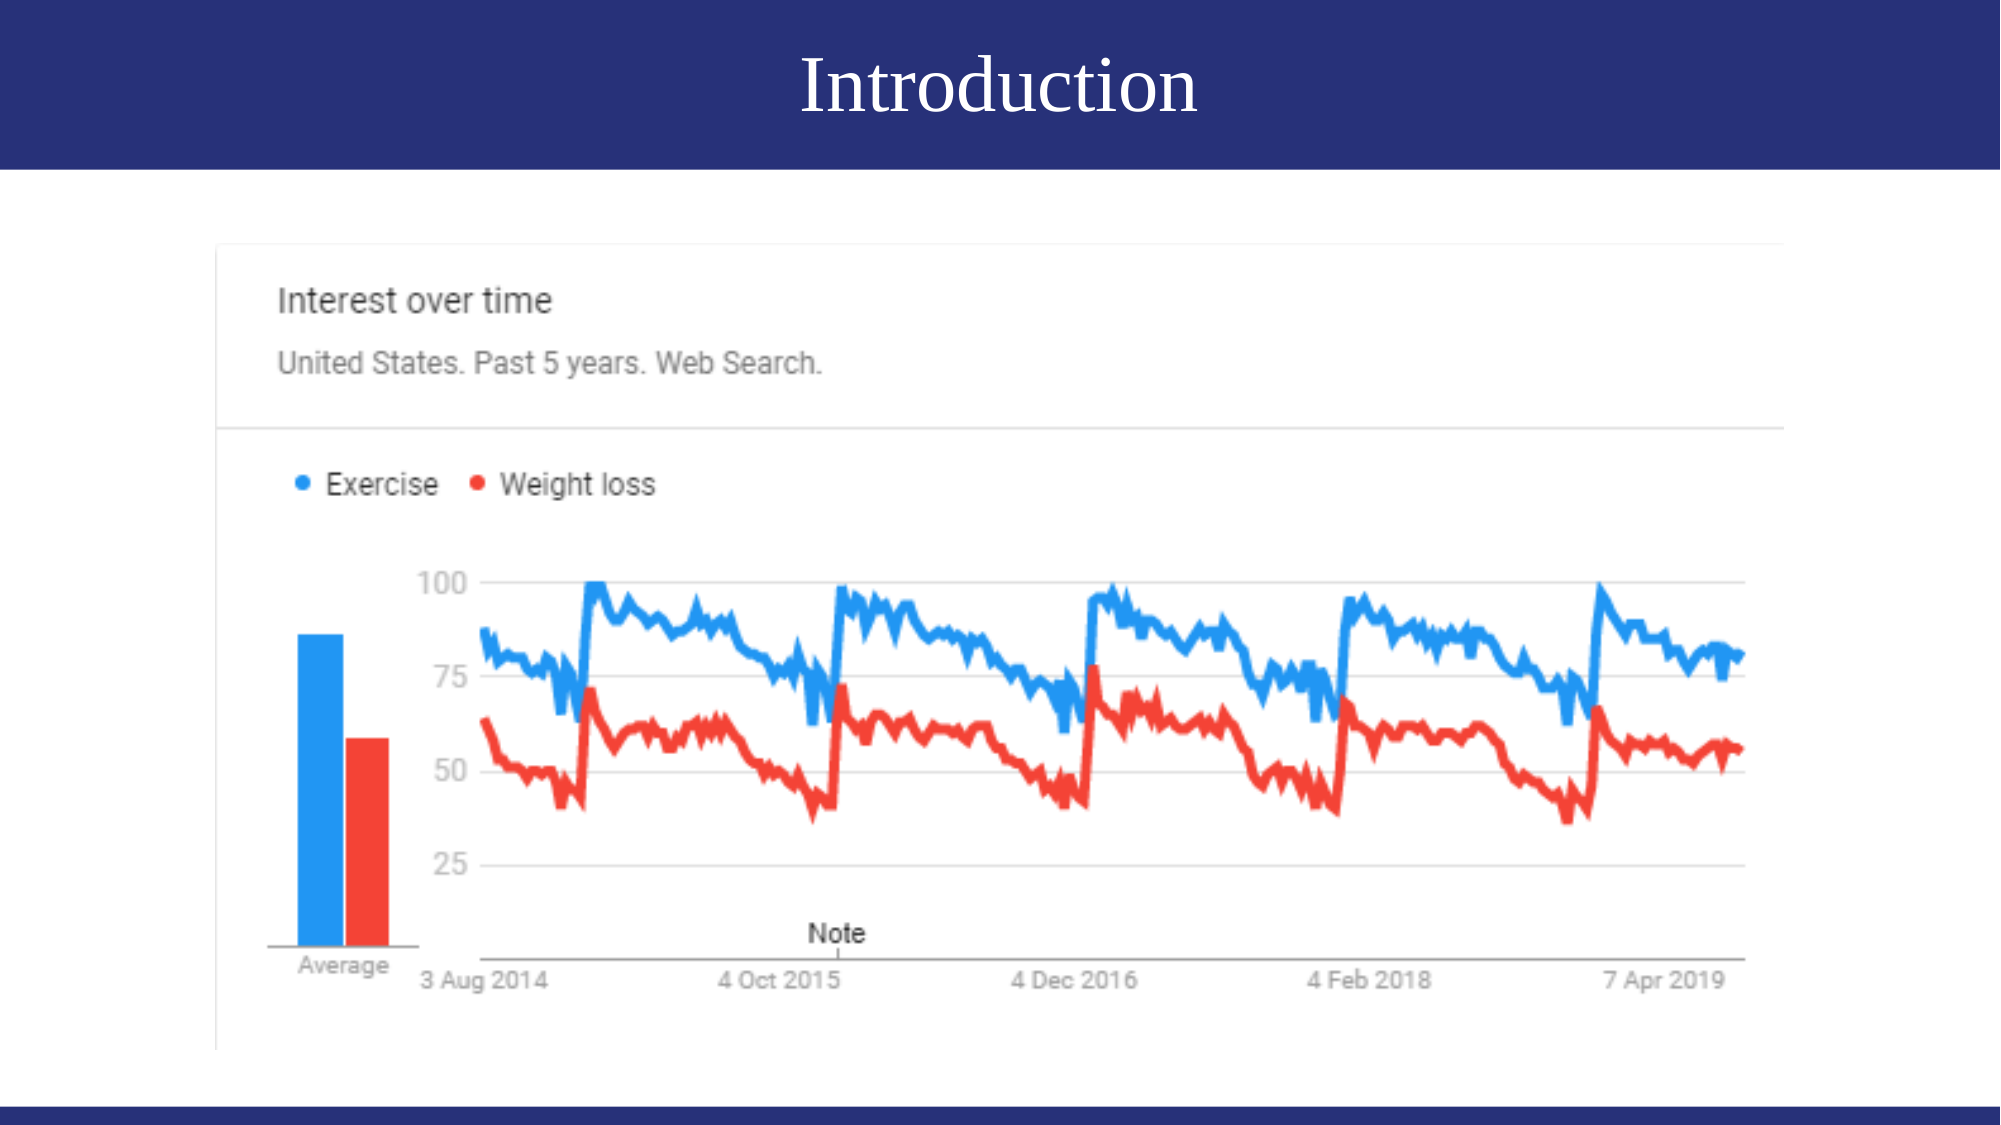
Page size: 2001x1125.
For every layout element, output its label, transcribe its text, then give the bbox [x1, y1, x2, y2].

picture [215, 243, 1784, 1050]
text_box [0, 0, 2000, 171]
text_box [0, 1106, 2000, 1125]
title Introduction [766, 0, 1234, 170]
